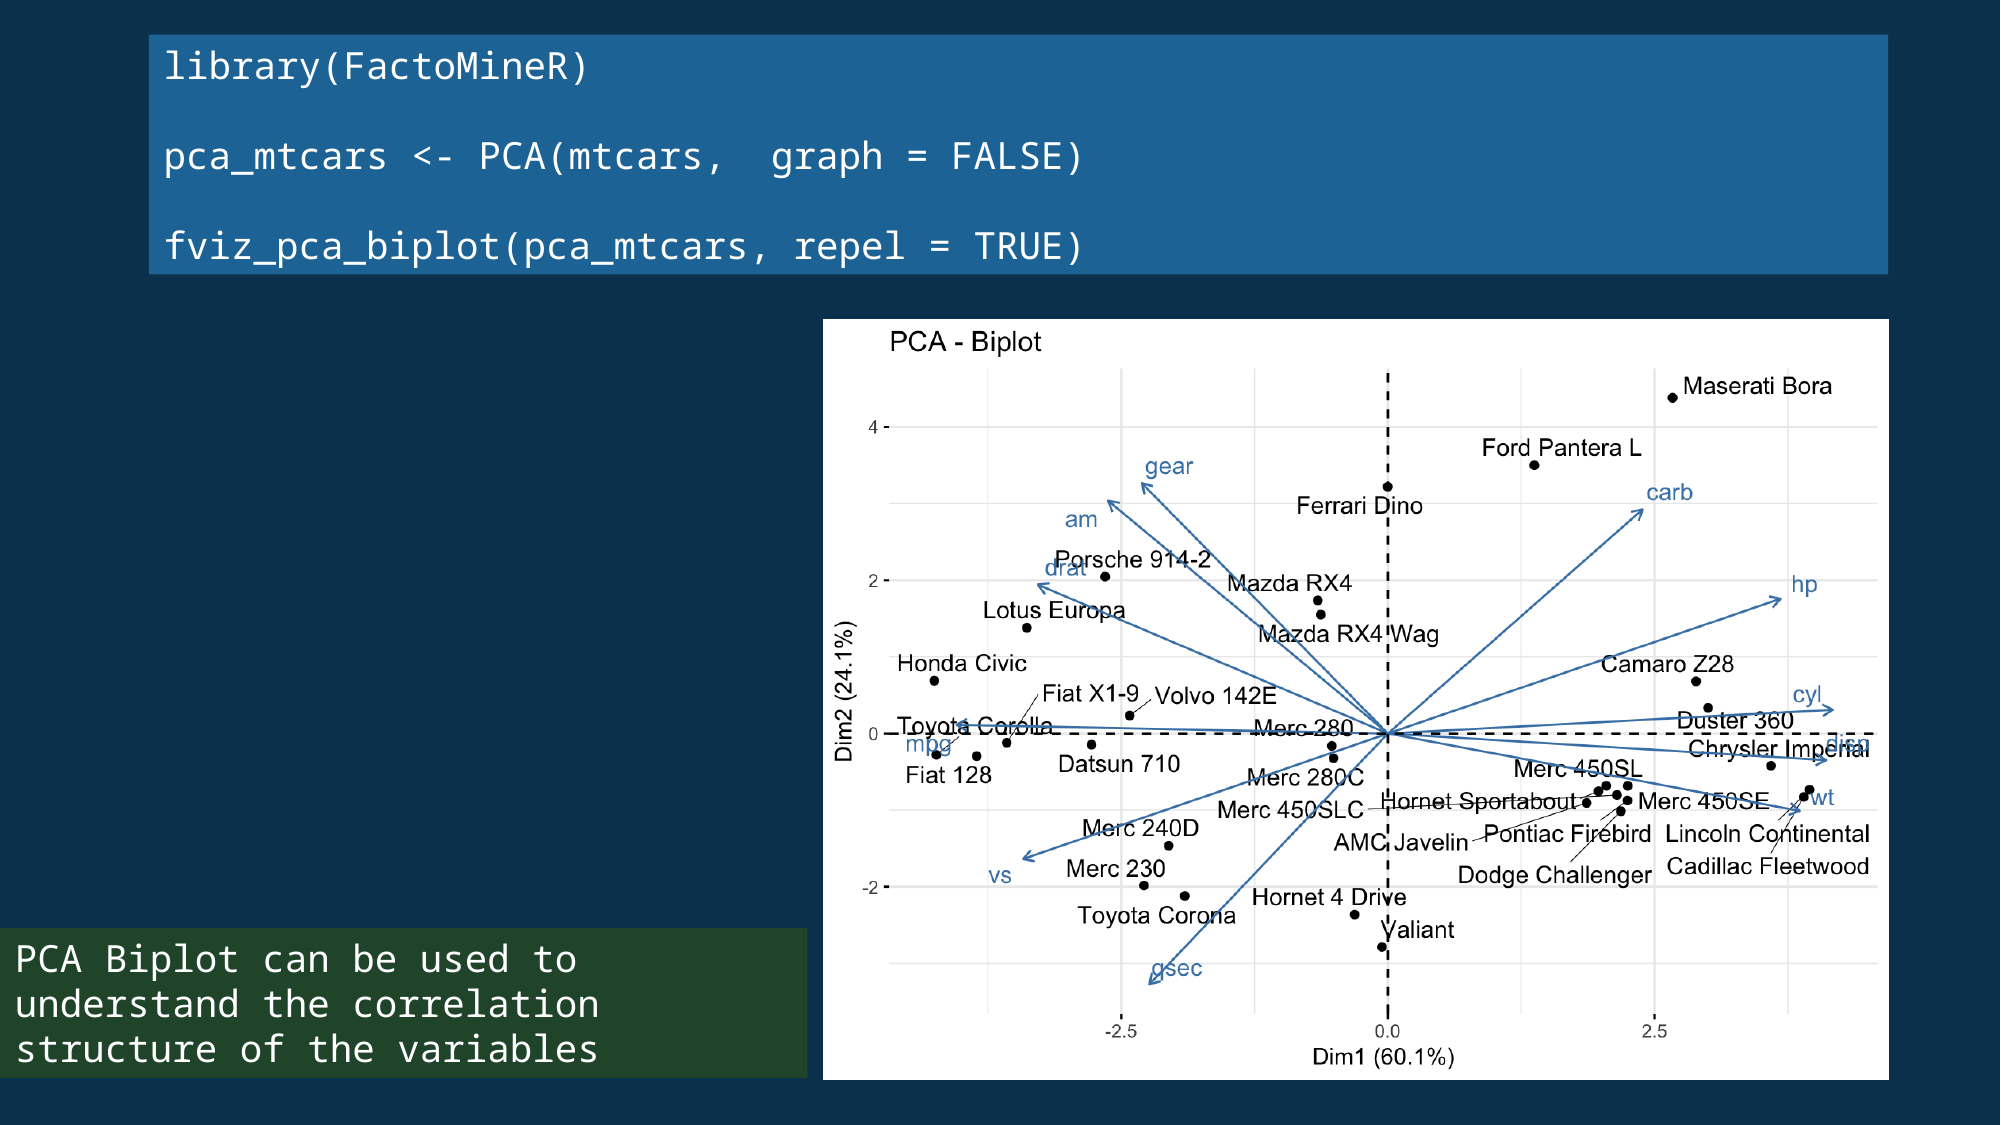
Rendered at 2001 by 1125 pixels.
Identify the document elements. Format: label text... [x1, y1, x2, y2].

text_box library(FactoMineR) pca_mtcars <- PCA(mtcars, graph = FALSE) fviz_pca_biplot(pca_mtcars, repel = TRUE) [148, 34, 1889, 275]
text_box PCA Biplot can be used to understand the correlation structure of the variables [0, 928, 808, 1078]
picture [823, 318, 1889, 1081]
